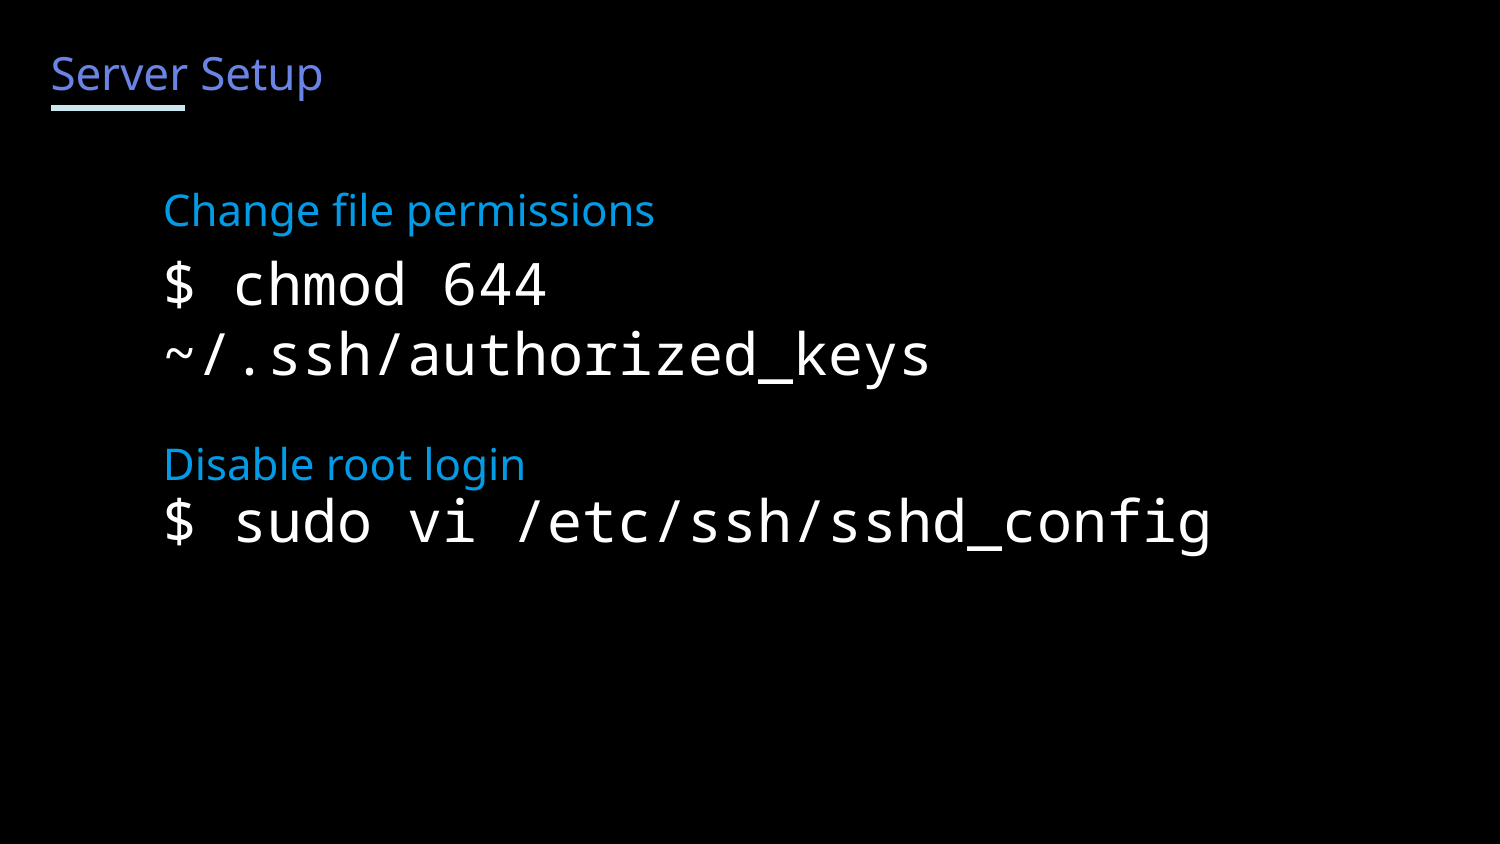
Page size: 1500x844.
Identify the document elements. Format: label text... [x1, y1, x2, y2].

text_box $ sudo vi /etc/ssh/sshd_config [147, 469, 1326, 554]
text_box $ chmod 644 ~/.ssh/authorized_keys [147, 232, 1366, 340]
subtitle Server Setup [35, 21, 378, 101]
text_box Change file permissions [147, 167, 694, 241]
text_box Disable root login [147, 421, 694, 495]
